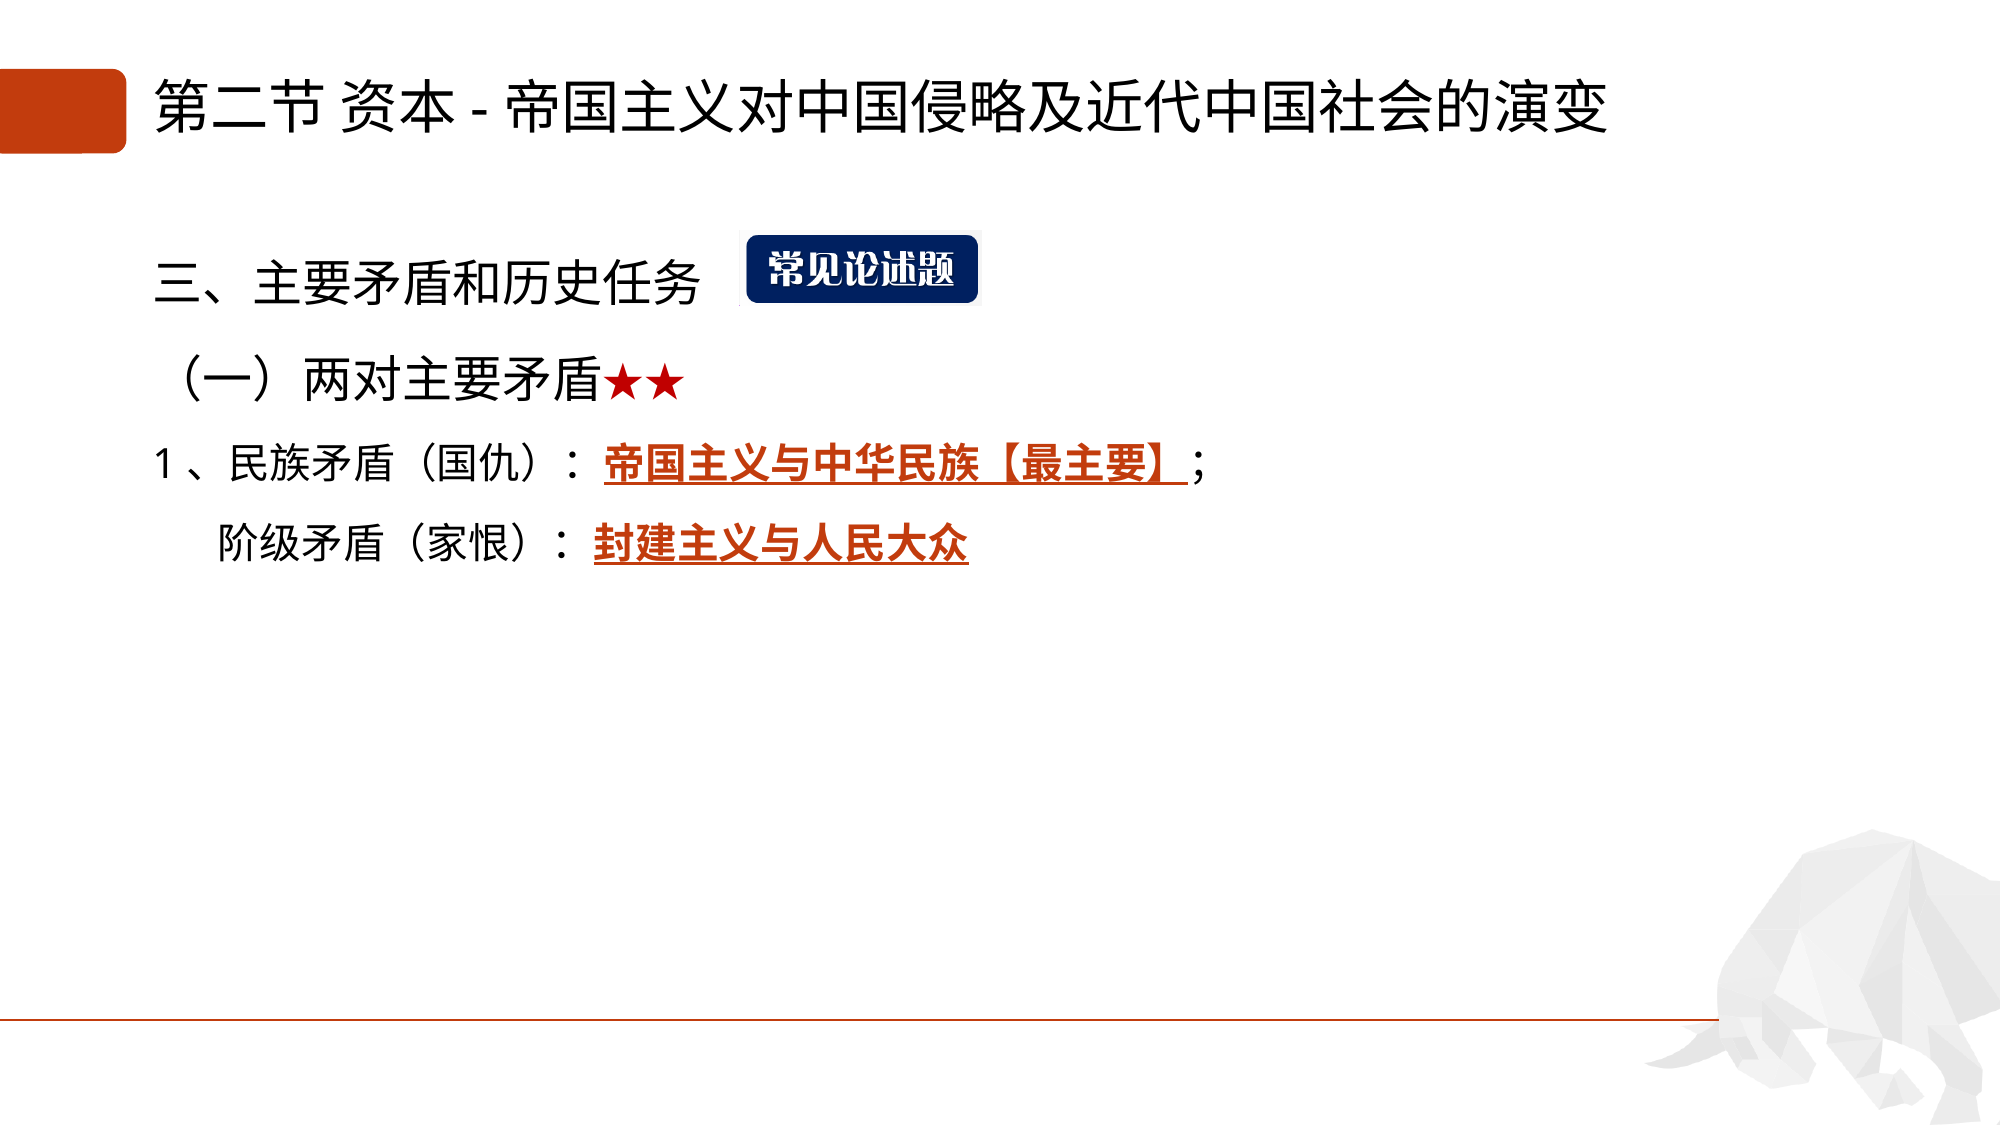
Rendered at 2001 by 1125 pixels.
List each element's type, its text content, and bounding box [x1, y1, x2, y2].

picture [739, 230, 982, 306]
text_box 第二节 资本-帝国主义对中国侵略及近代中国社会的演变 [137, 70, 1827, 149]
list 三、主要矛盾和历史任务 （一）两对主要矛盾★★ 1、民族矛盾（国仇）：帝国主义与中华民族【最主要】； 阶级矛盾（家恨）：封建主义与人民大众 [137, 207, 1961, 1058]
picture [1644, 829, 2000, 1125]
